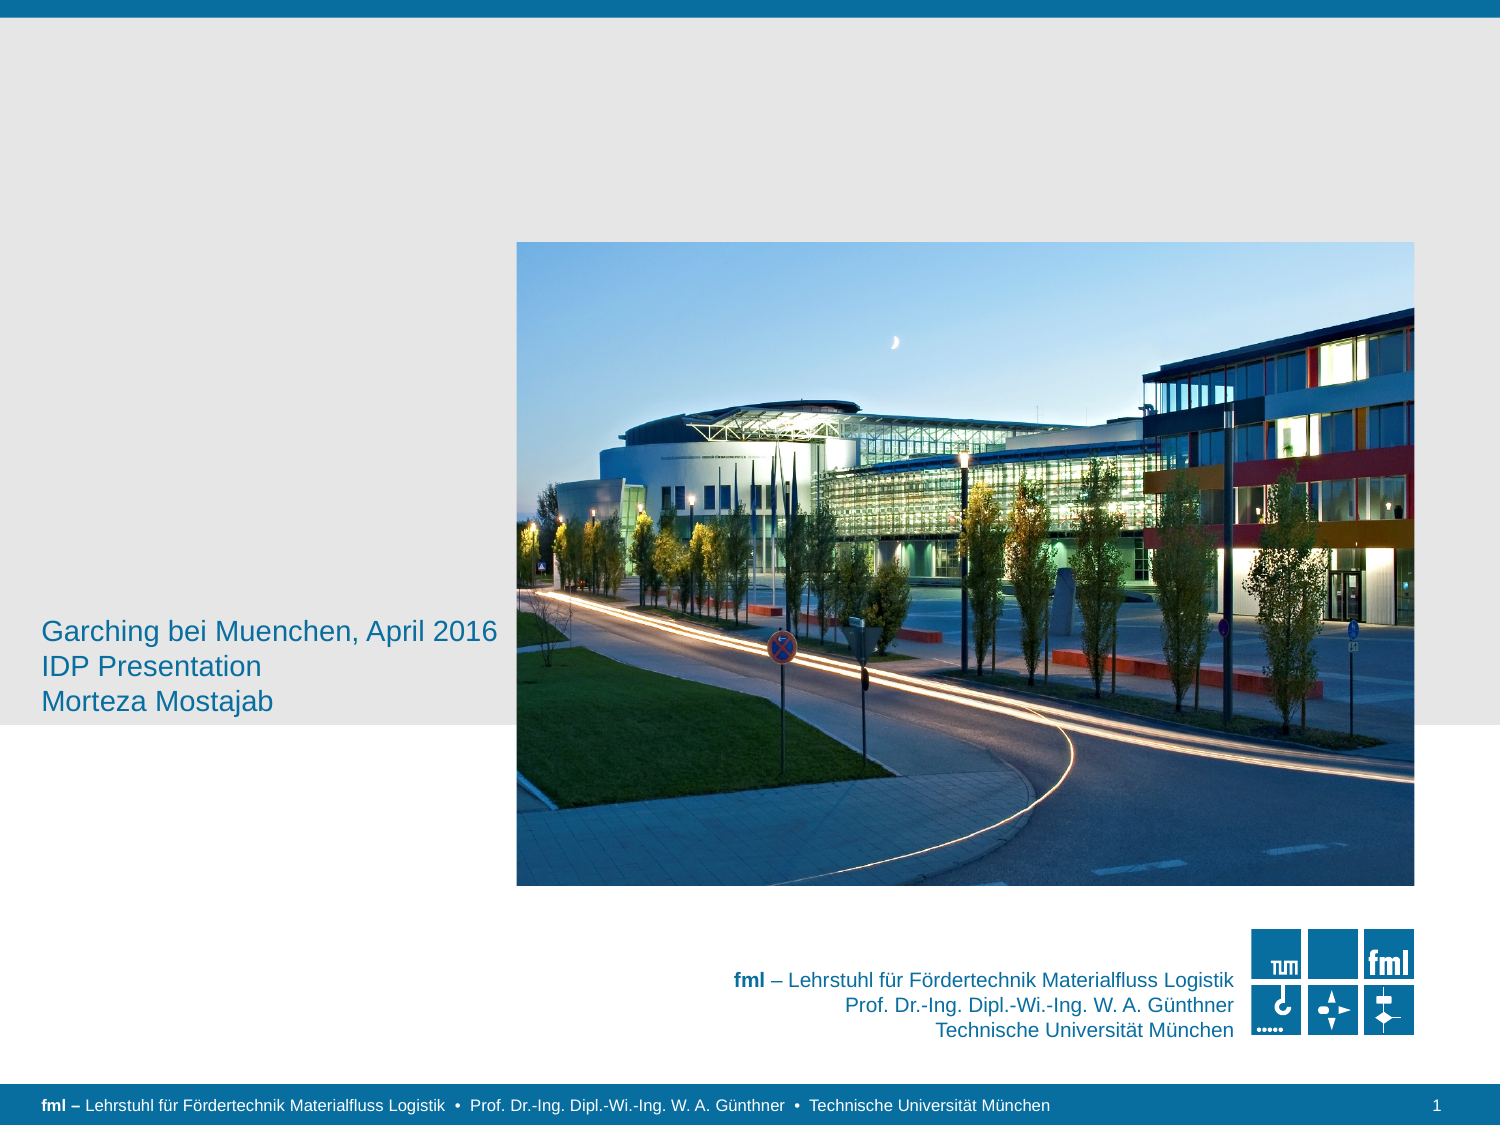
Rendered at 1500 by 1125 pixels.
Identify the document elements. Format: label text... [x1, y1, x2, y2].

picture [516, 242, 1415, 886]
subtitle Garching bei Muenchen, April 2016 IDP Presentation Morteza Mostajab [41, 613, 529, 718]
